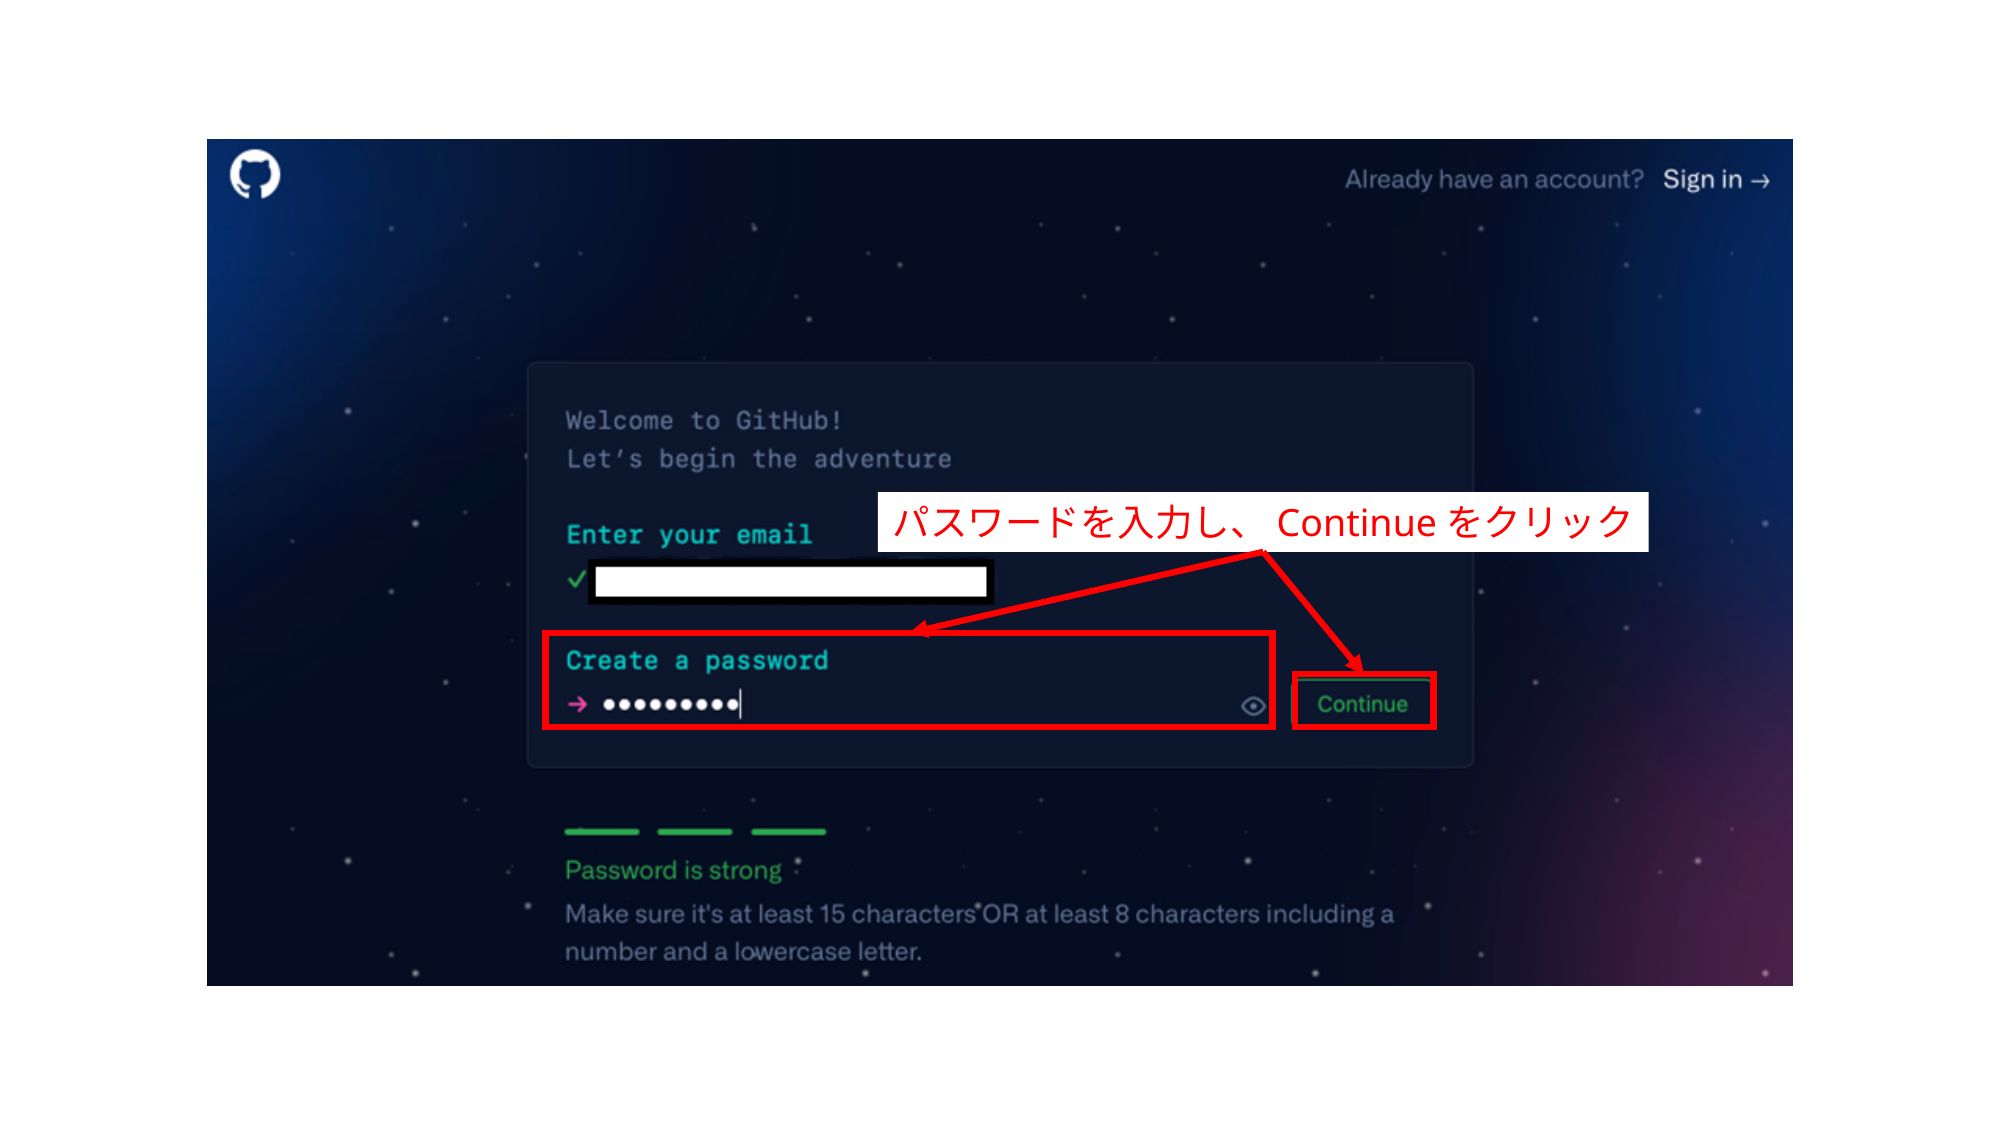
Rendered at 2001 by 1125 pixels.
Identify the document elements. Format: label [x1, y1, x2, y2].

text_box [909, 552, 1263, 633]
picture [207, 138, 1793, 986]
text_box [1263, 552, 1365, 675]
